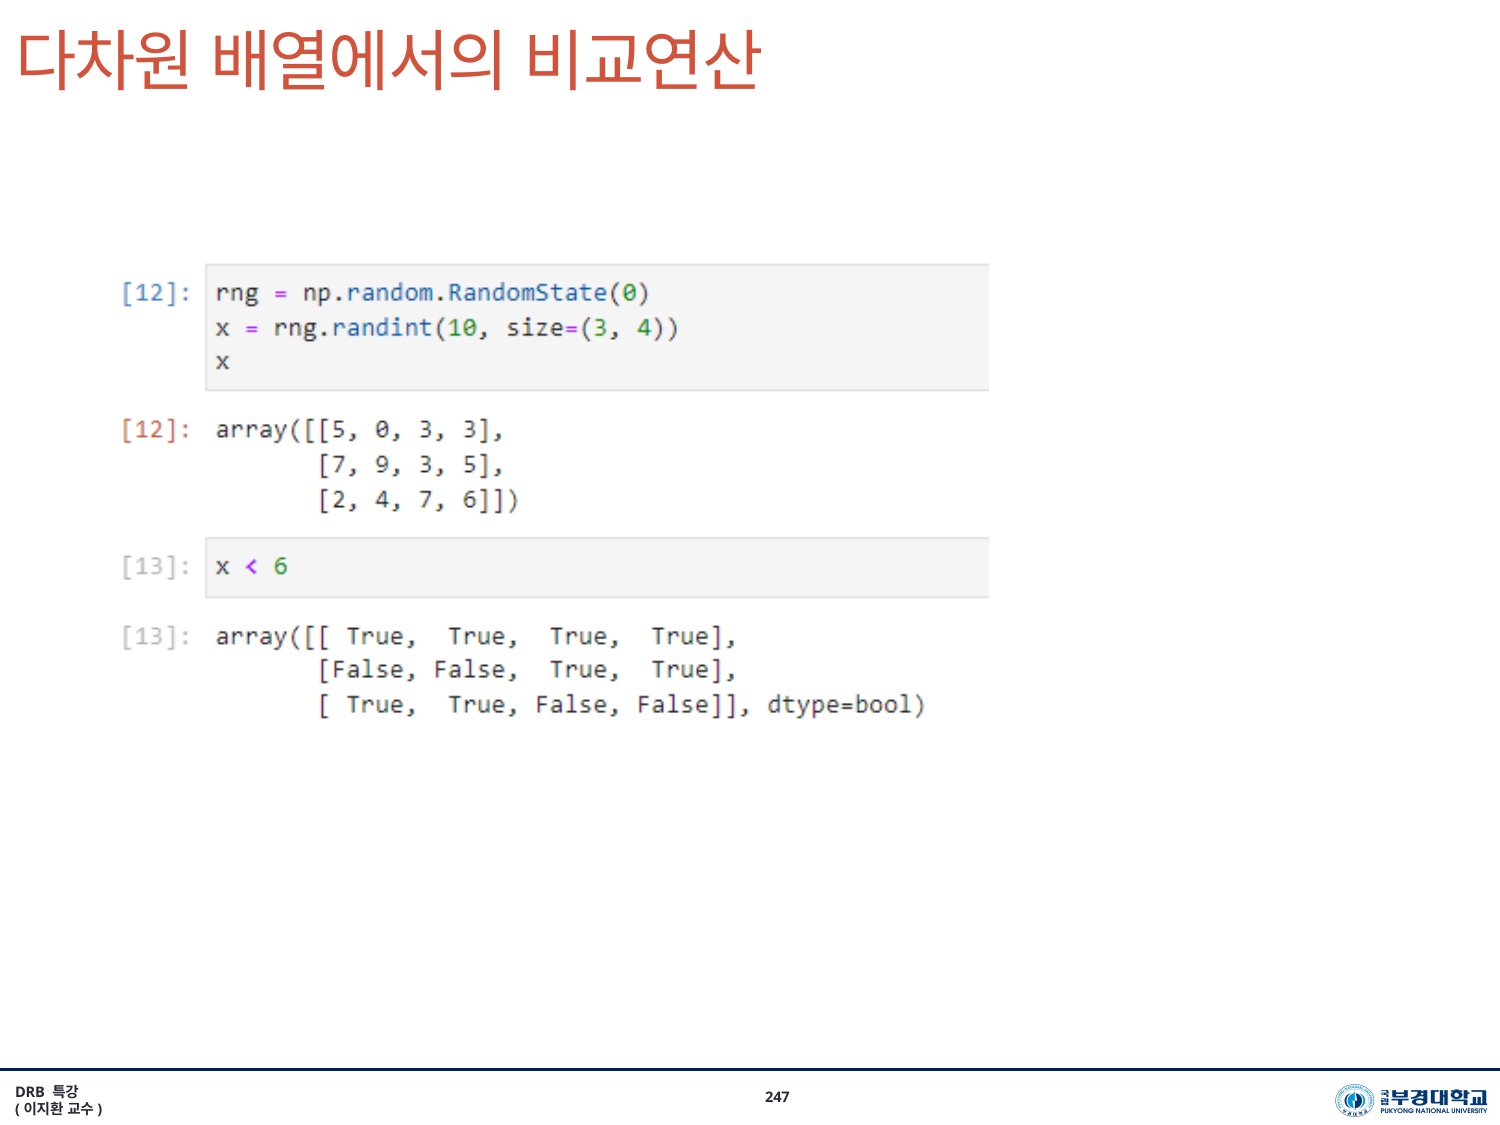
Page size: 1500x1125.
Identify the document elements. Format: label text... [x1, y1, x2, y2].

picture [115, 253, 989, 751]
picture [1330, 1079, 1495, 1121]
title 다차원 배열에서의 비교연산 [0, 1, 1500, 116]
slide_number DRB 특강 (이지환 교수) [0, 1082, 303, 1118]
